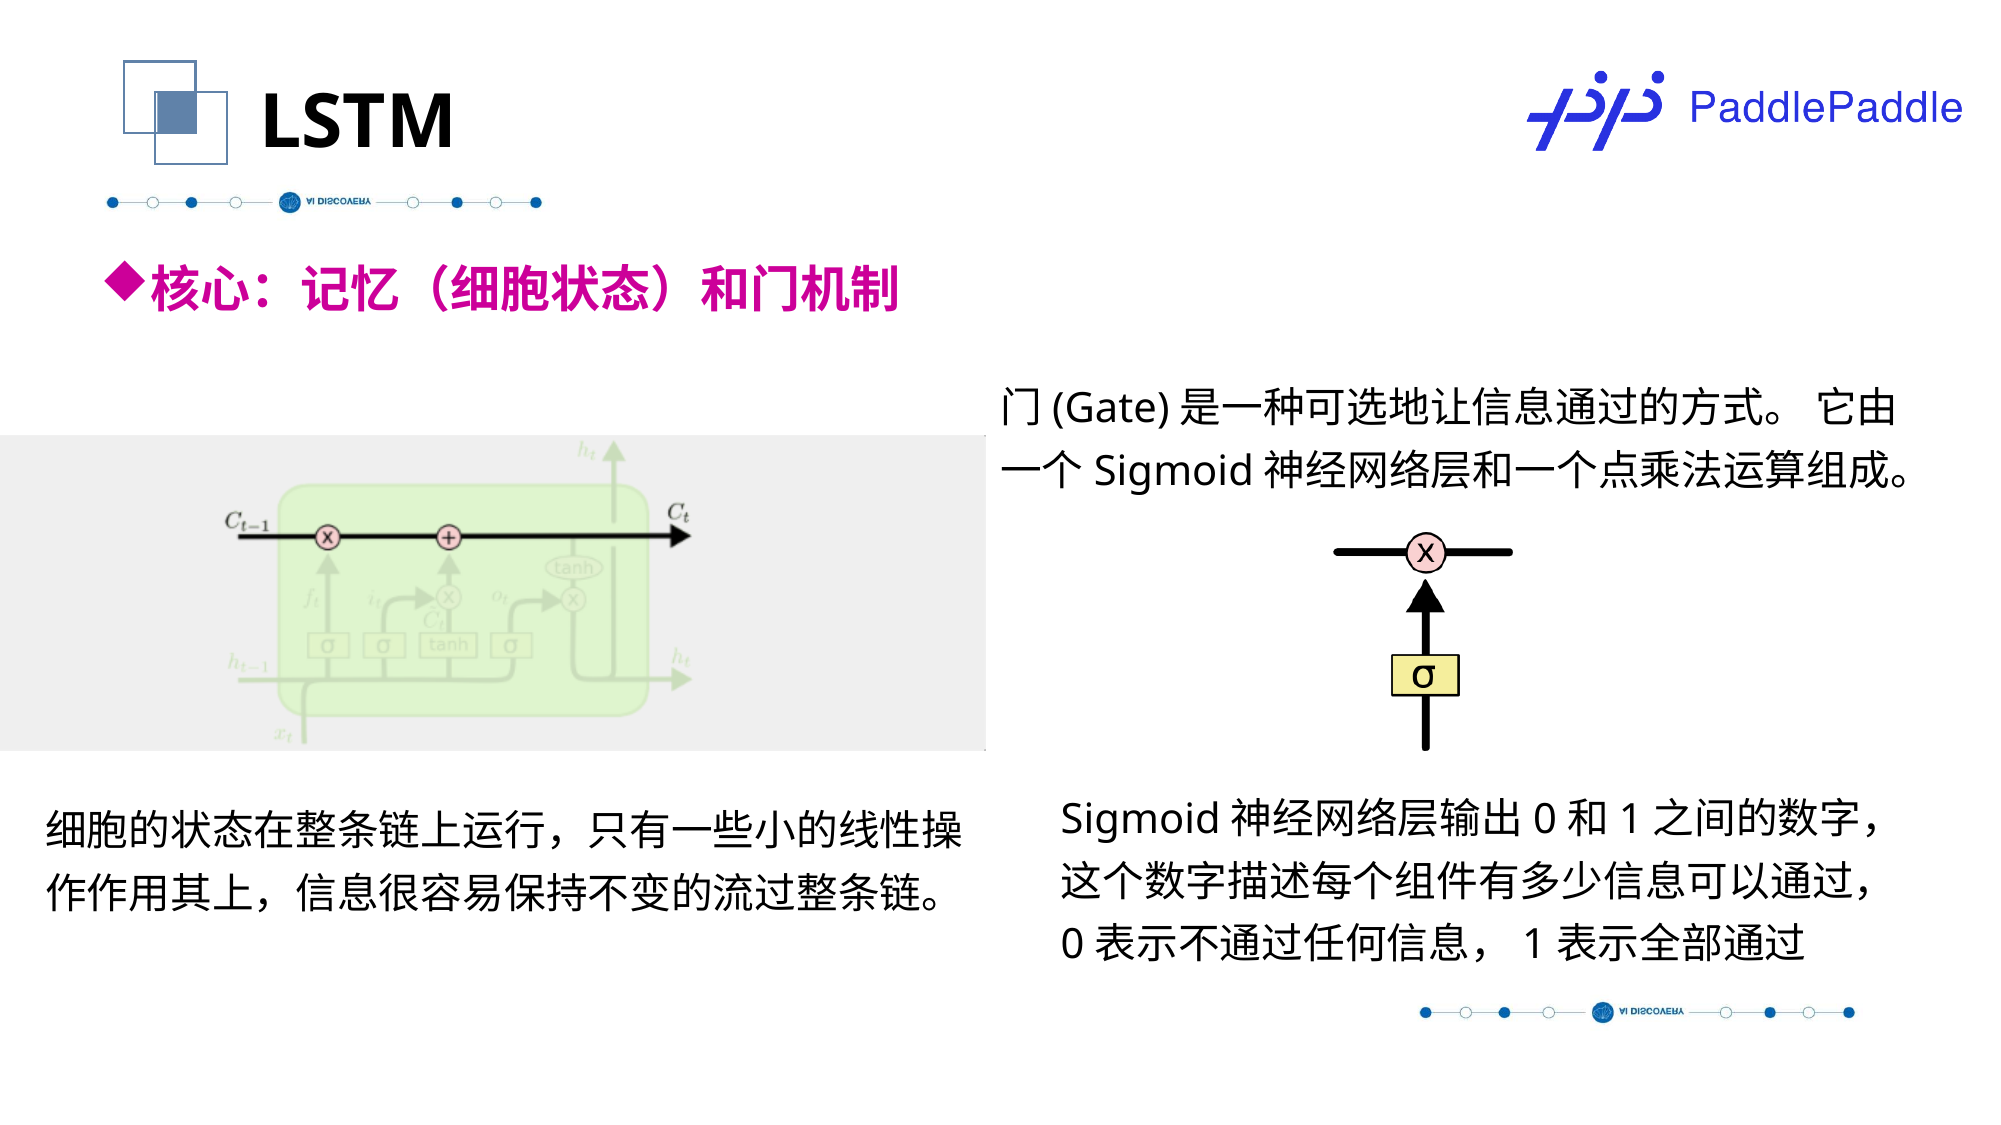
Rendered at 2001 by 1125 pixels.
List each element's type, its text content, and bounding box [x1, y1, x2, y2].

text_box 门(Gate)是一种可选地让信息通过的方式。 它由一个Sigmoid神经网络层和一个点乘法运算组成。 [985, 361, 1947, 501]
text_box LSTM [244, 65, 1896, 171]
text_box Sigmoid神经网络层输出0和1之间的数字，这个数字描述每个组件有多少信息可以通过， 0表示不通过任何信息，1表示全部通过 [1045, 772, 1917, 975]
picture [95, 180, 550, 229]
text_box 核心：记忆（细胞状态）和门机制 [85, 256, 1116, 350]
picture [1485, 42, 2000, 183]
picture [1333, 532, 1513, 751]
picture [1408, 990, 1863, 1039]
picture [0, 435, 986, 751]
text_box 细胞的状态在整条链上运行，只有一些小的线性操作作用其上，信息很容易保持不变的流过整条链。 [30, 784, 986, 924]
